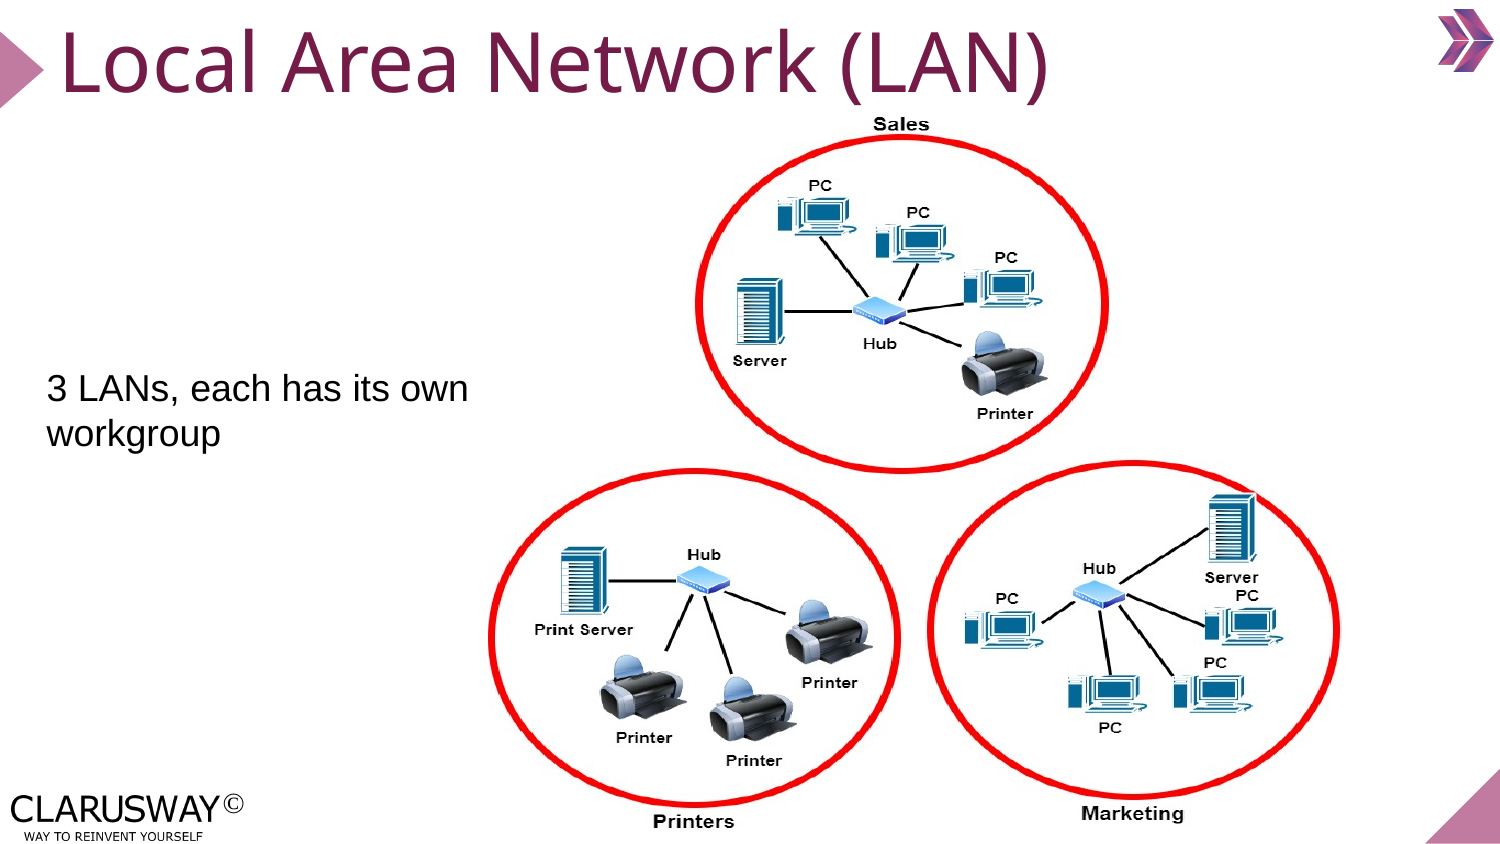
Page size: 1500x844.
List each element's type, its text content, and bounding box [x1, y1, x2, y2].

picture [1438, 9, 1494, 72]
picture [488, 111, 1342, 834]
picture [11, 795, 220, 841]
text_box Local Area Network (LAN) [58, 28, 1257, 132]
text_box 3 LANs, each has its own workgroup [31, 349, 483, 455]
